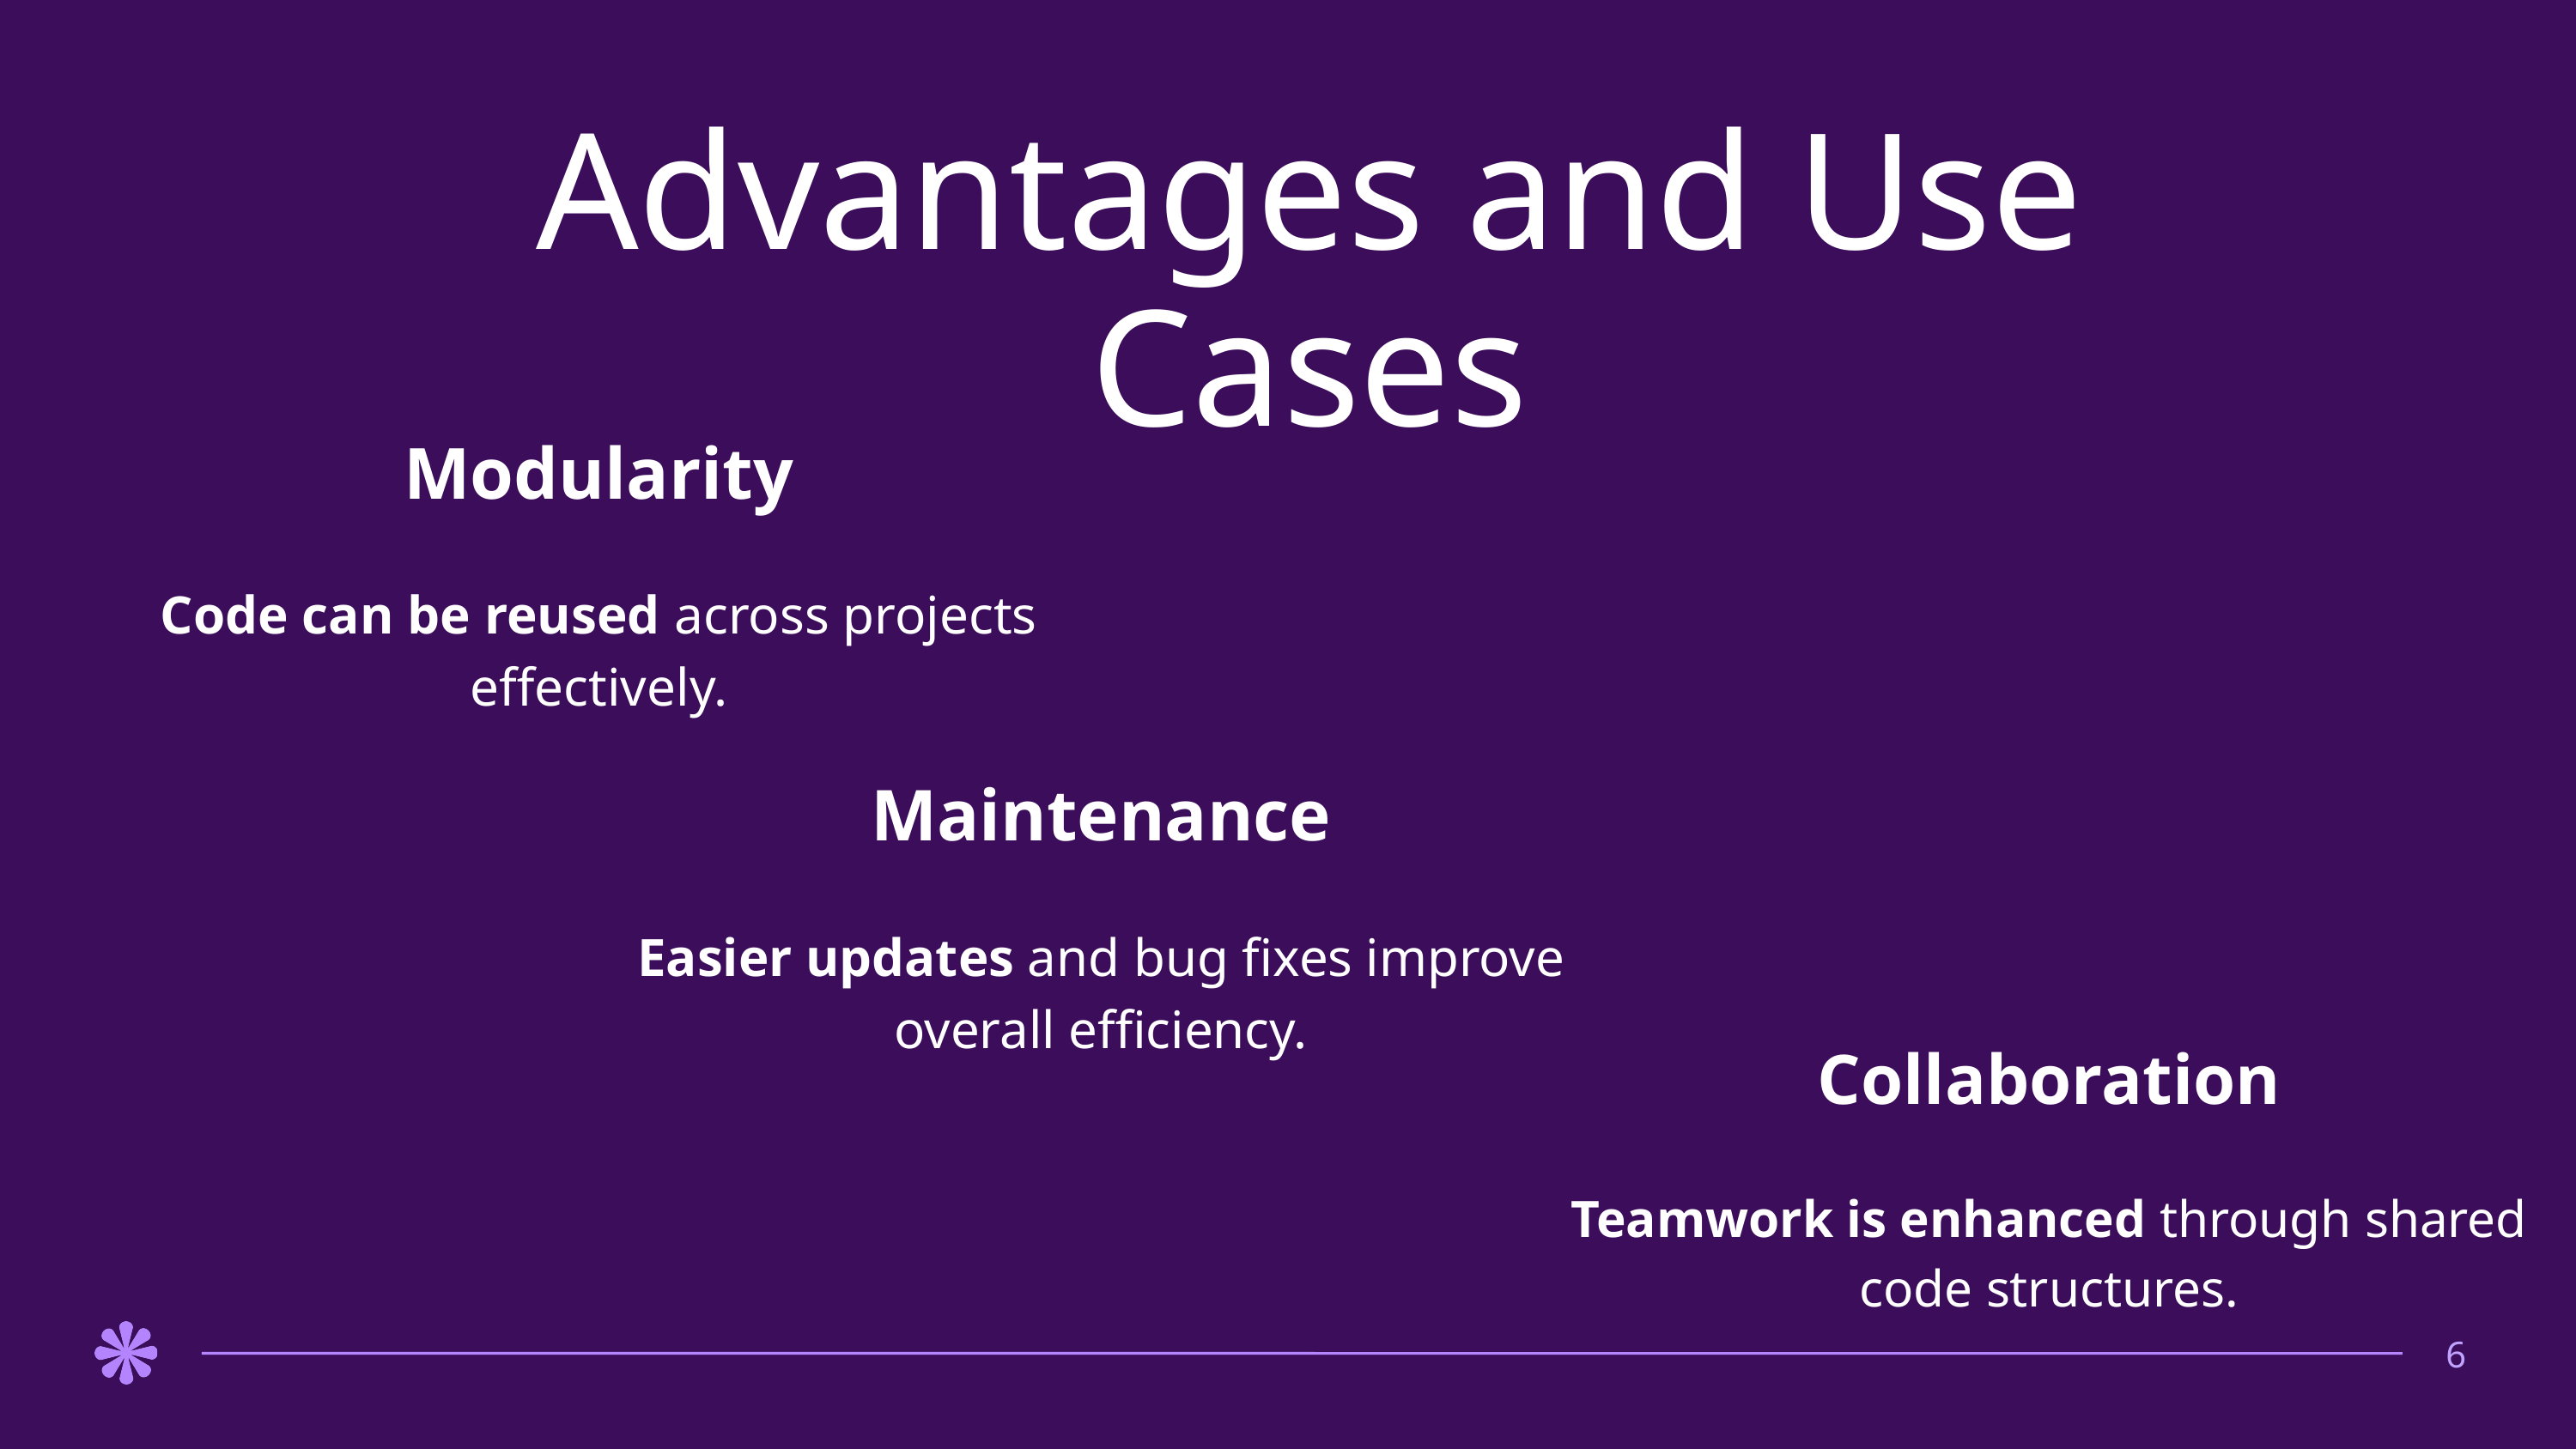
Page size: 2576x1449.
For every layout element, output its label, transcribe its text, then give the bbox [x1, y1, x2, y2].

text_box [94, 1321, 158, 1385]
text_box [598, 768, 1604, 1056]
text_box 6 [2445, 1325, 2467, 1376]
text_box Advantages and Use Cases [367, 104, 2252, 459]
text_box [94, 425, 1103, 713]
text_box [1559, 1034, 2539, 1315]
